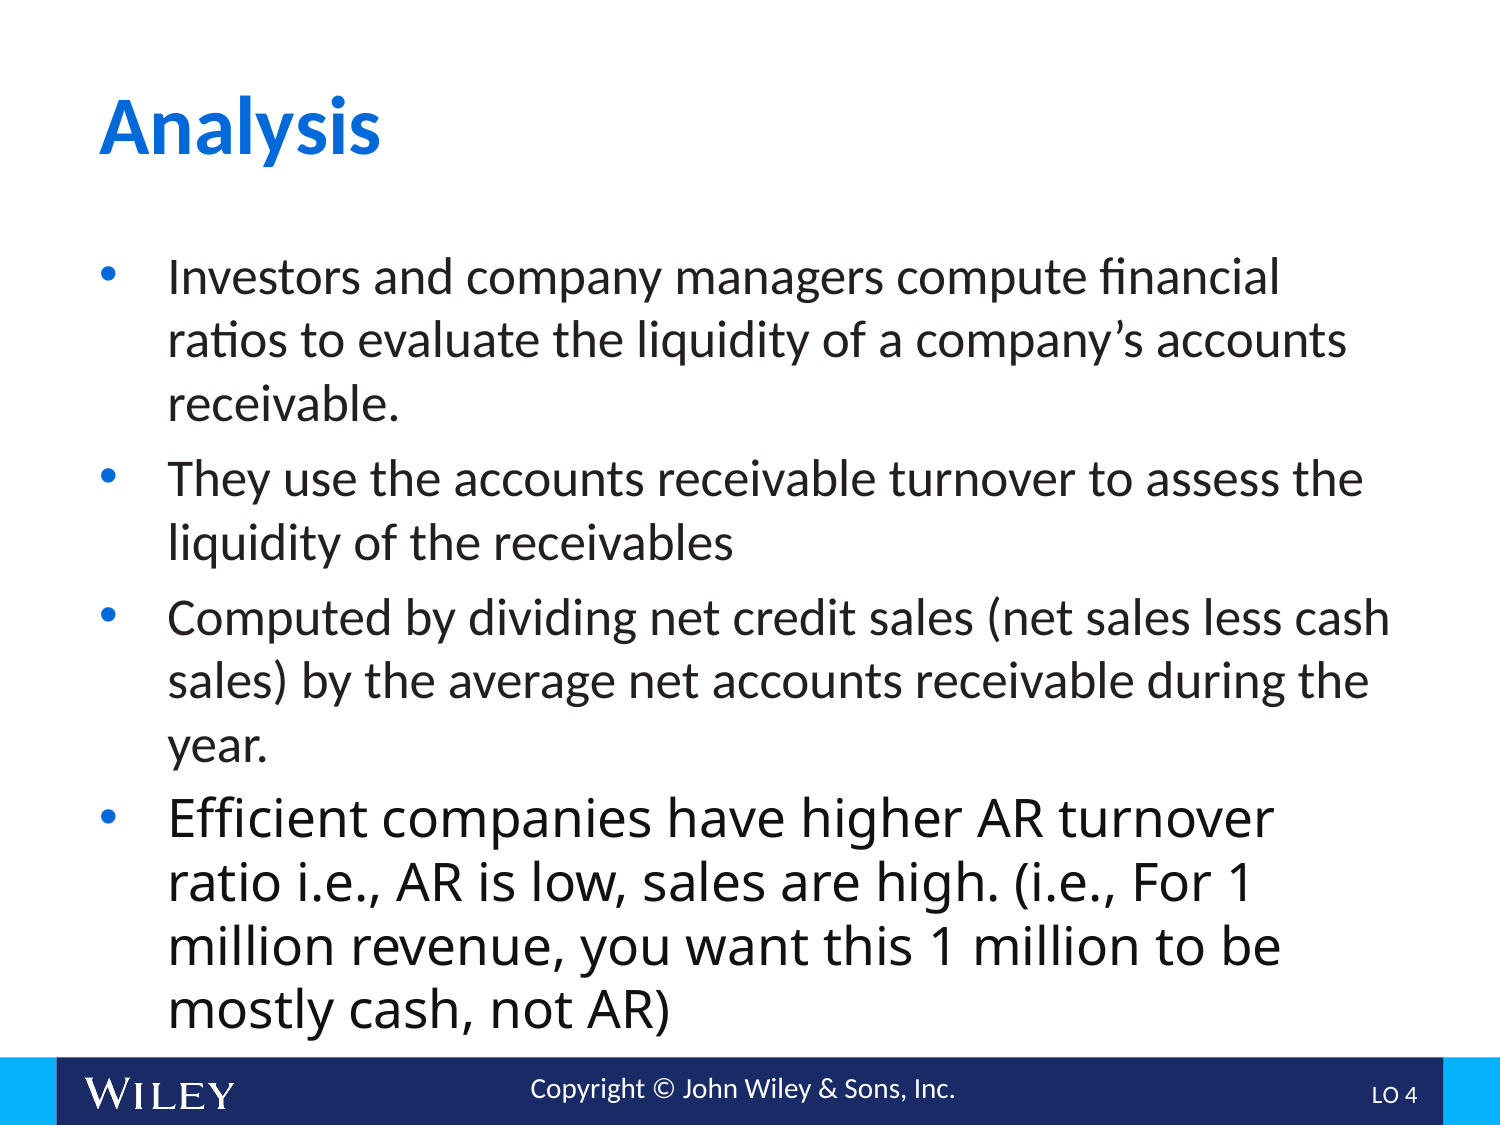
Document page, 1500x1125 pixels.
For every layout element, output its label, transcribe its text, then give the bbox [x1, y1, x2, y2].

list L O 4 [1309, 1065, 1433, 1125]
list Investors and company managers compute financial ratios to evaluate the liquidity of a company’s accounts receivable. They use the accounts receivable turnover to assess the liquidity of the receivables Computed by dividing net credit sales (net sales less cash sales) by the average net accounts receivable during the year. Efficient companies have higher AR turnover ratio i.e., AR is low, sales are high. (i.e., For 1 million revenue, you want this 1 million to be mostly cash, not AR) [84, 233, 1416, 1048]
title Analysis [84, 75, 1416, 215]
